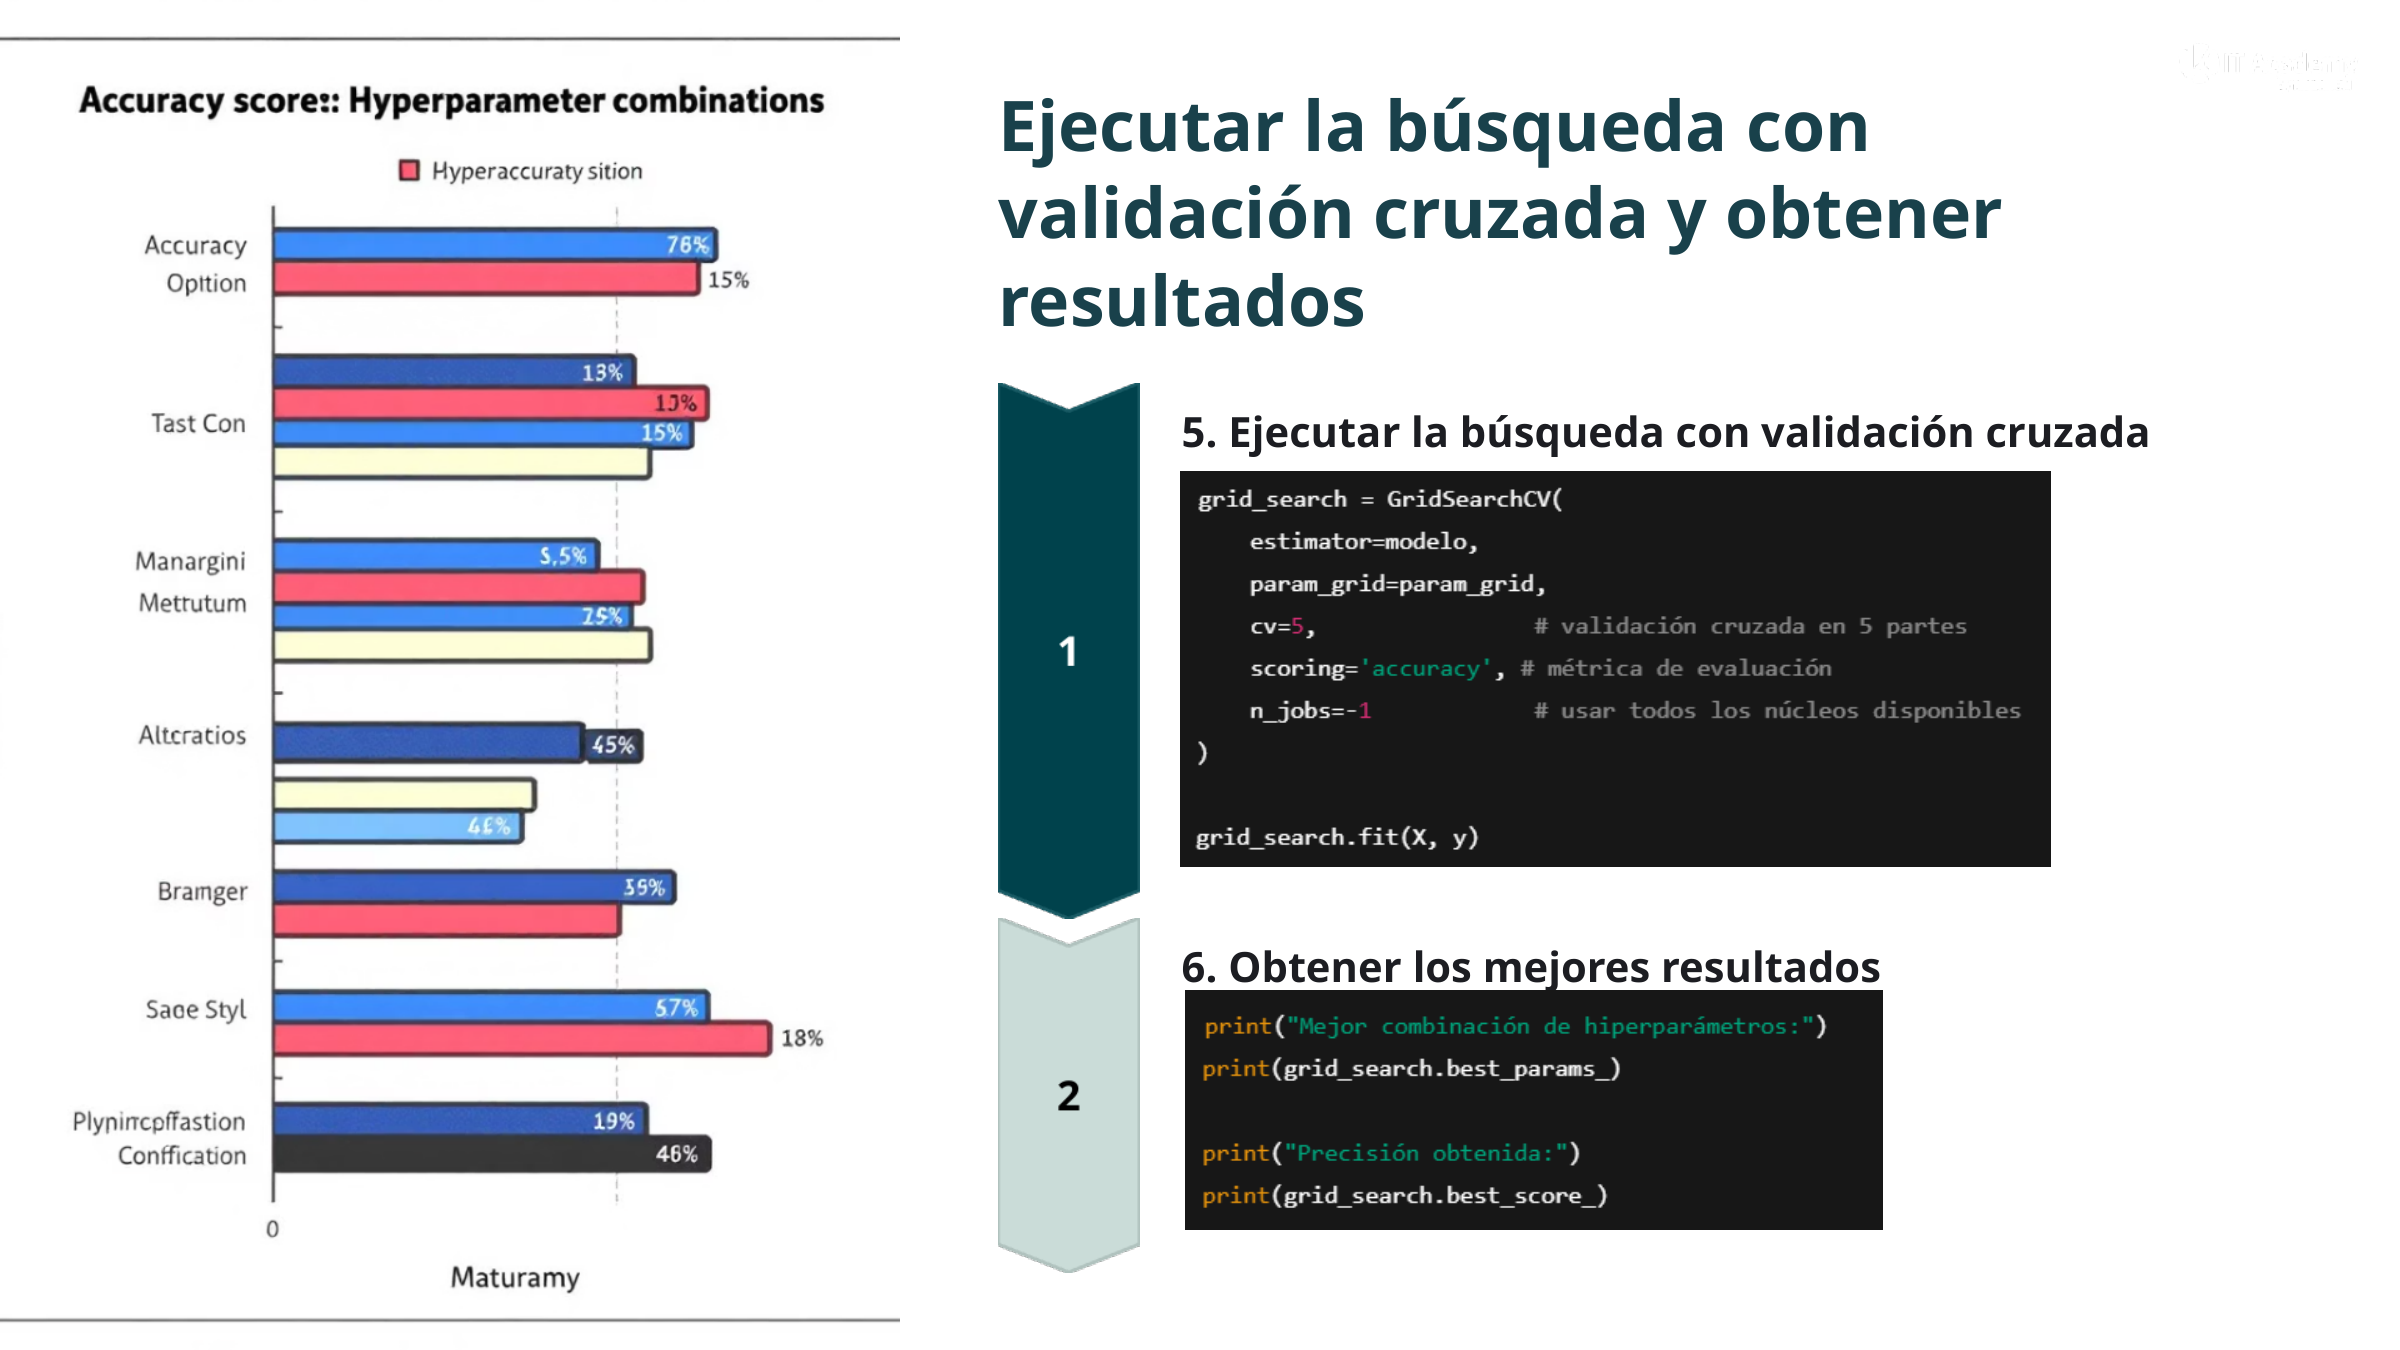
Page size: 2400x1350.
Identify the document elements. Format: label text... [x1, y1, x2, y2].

picture [1180, 471, 2051, 867]
picture [2167, 37, 2363, 101]
text_box Ejecutar la búsqueda con validación cruzada y obtener resultados [998, 77, 2130, 342]
text_box 6. Obtener los mejores resultados [1181, 946, 1730, 991]
picture [0, 0, 900, 1350]
picture [1185, 990, 1883, 1230]
picture [998, 383, 1140, 1273]
text_box 5. Ejecutar la búsqueda con validación cruzada [1181, 411, 1959, 456]
